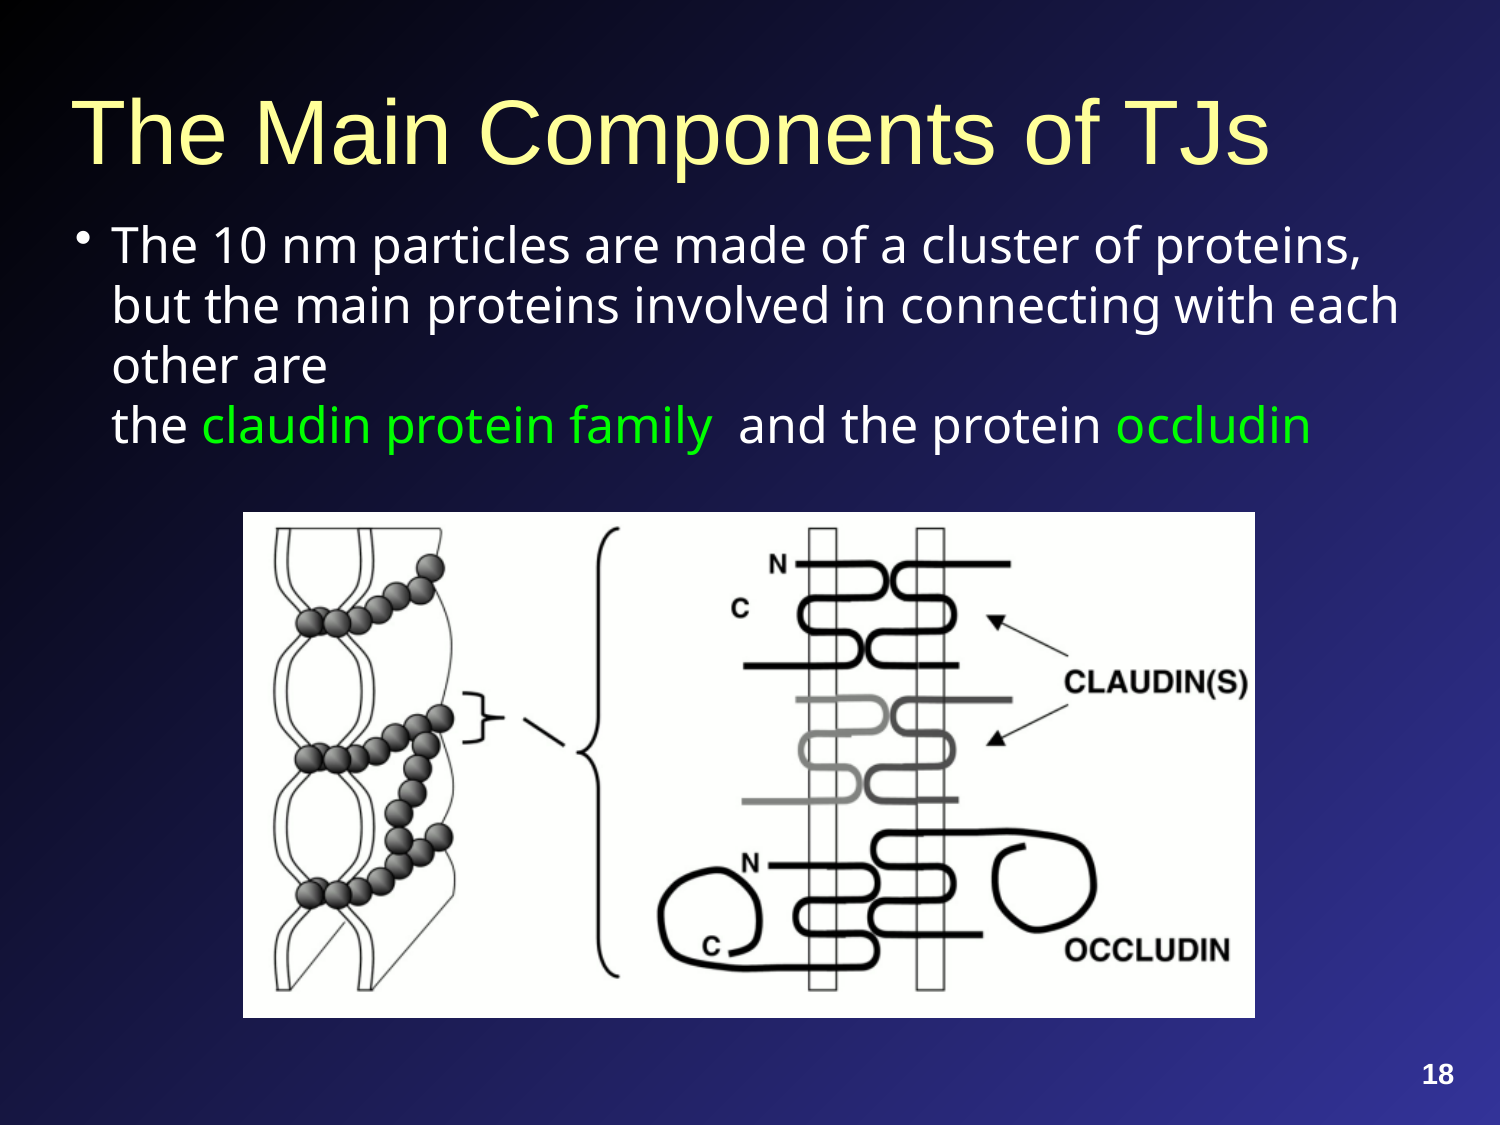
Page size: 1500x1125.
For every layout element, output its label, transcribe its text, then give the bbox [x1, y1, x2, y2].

picture [243, 511, 1256, 1019]
title The Main Components of TJs [55, 65, 1435, 192]
slide_number 18 [1119, 1042, 1470, 1103]
list The 10 nm particles are made of a cluster of proteins, but the main proteins involved in connecting with each other are the claudin protein family and the protein occludin [59, 205, 1437, 1039]
